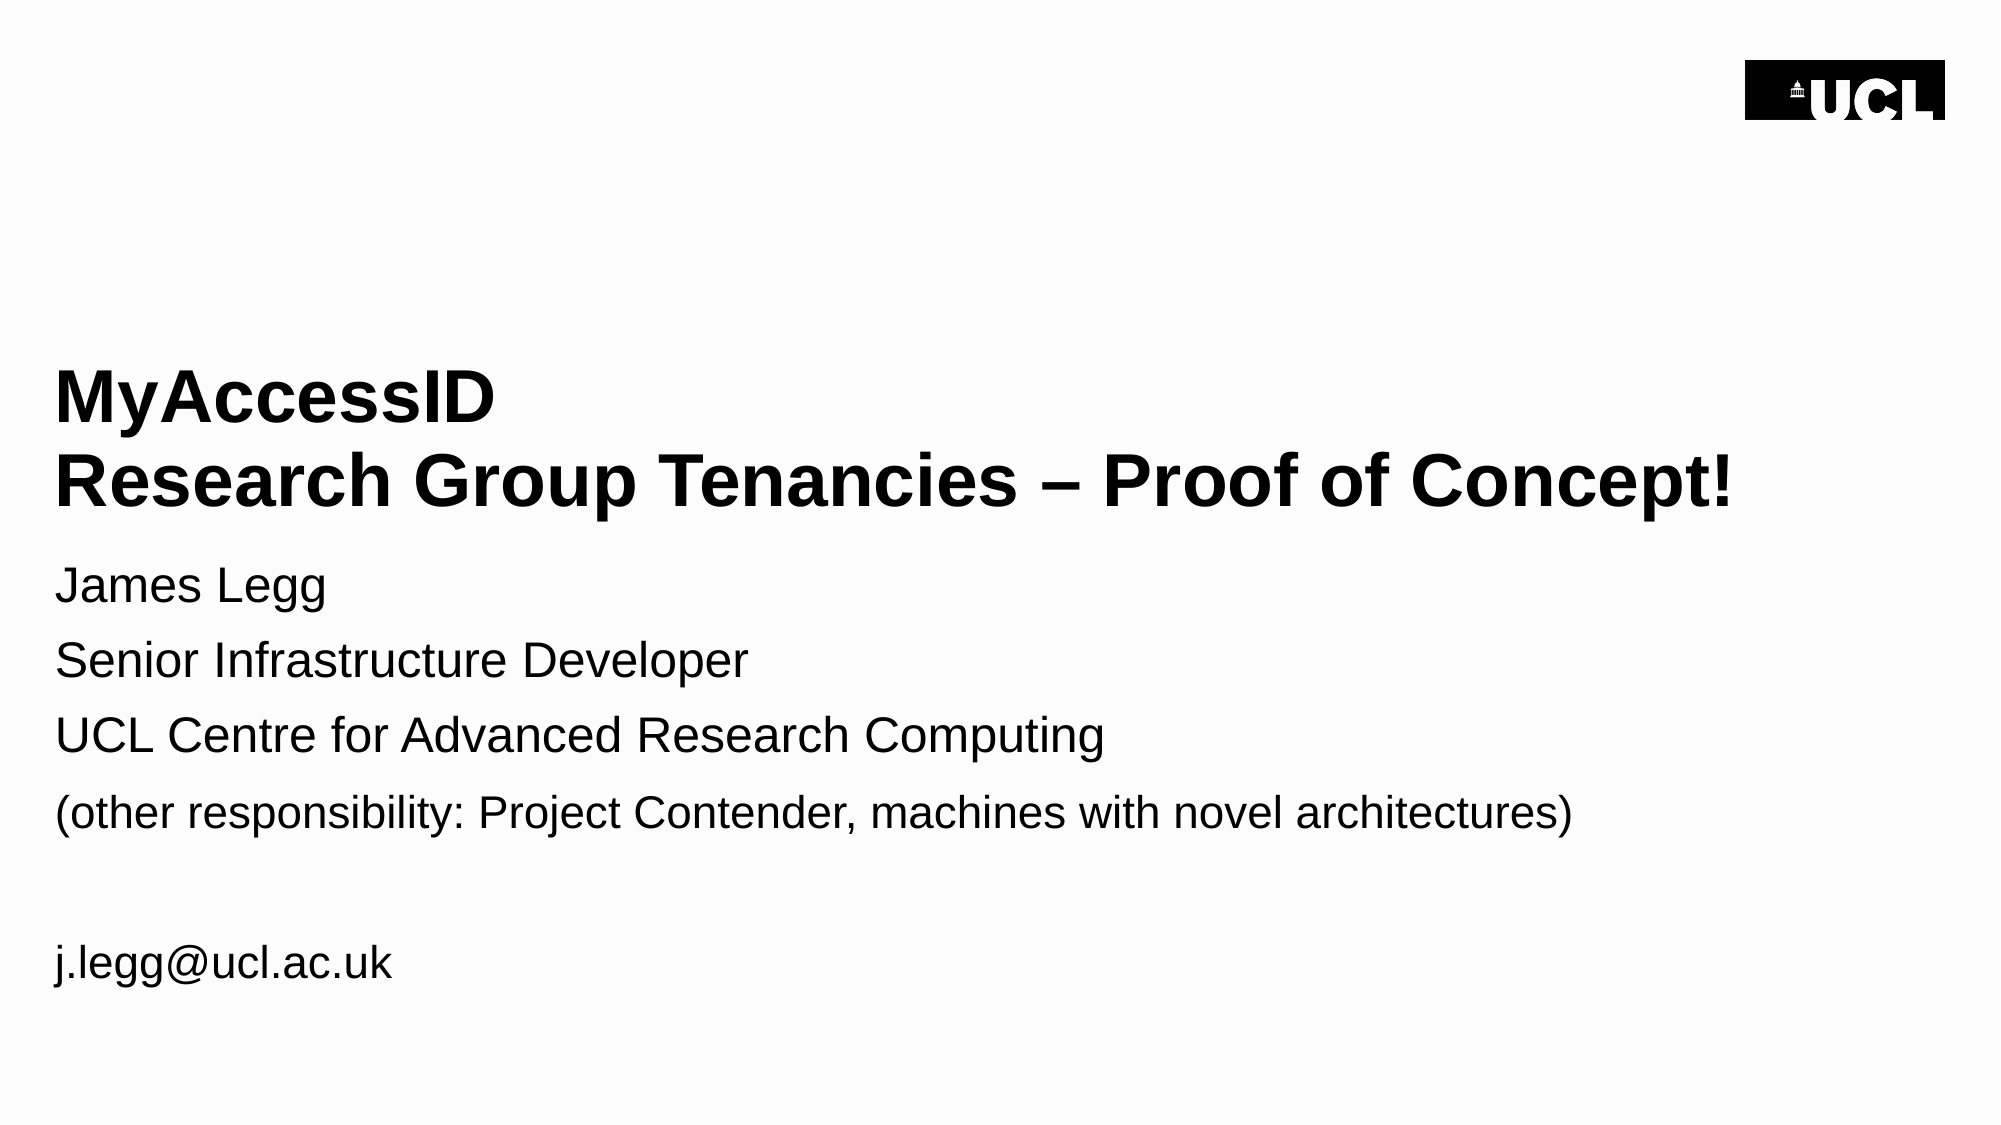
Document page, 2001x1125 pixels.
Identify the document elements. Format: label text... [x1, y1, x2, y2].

picture [1745, 60, 1945, 120]
title MyAccessID Research Group Tenancies – Proof of Concept! [54, 296, 1833, 522]
subtitle James Legg Senior Infrastructure Developer UCL Centre for Advanced Research Computing (other responsibility: Project Contender, machines with novel architectures) j.legg@ucl.ac.uk [54, 562, 1709, 665]
